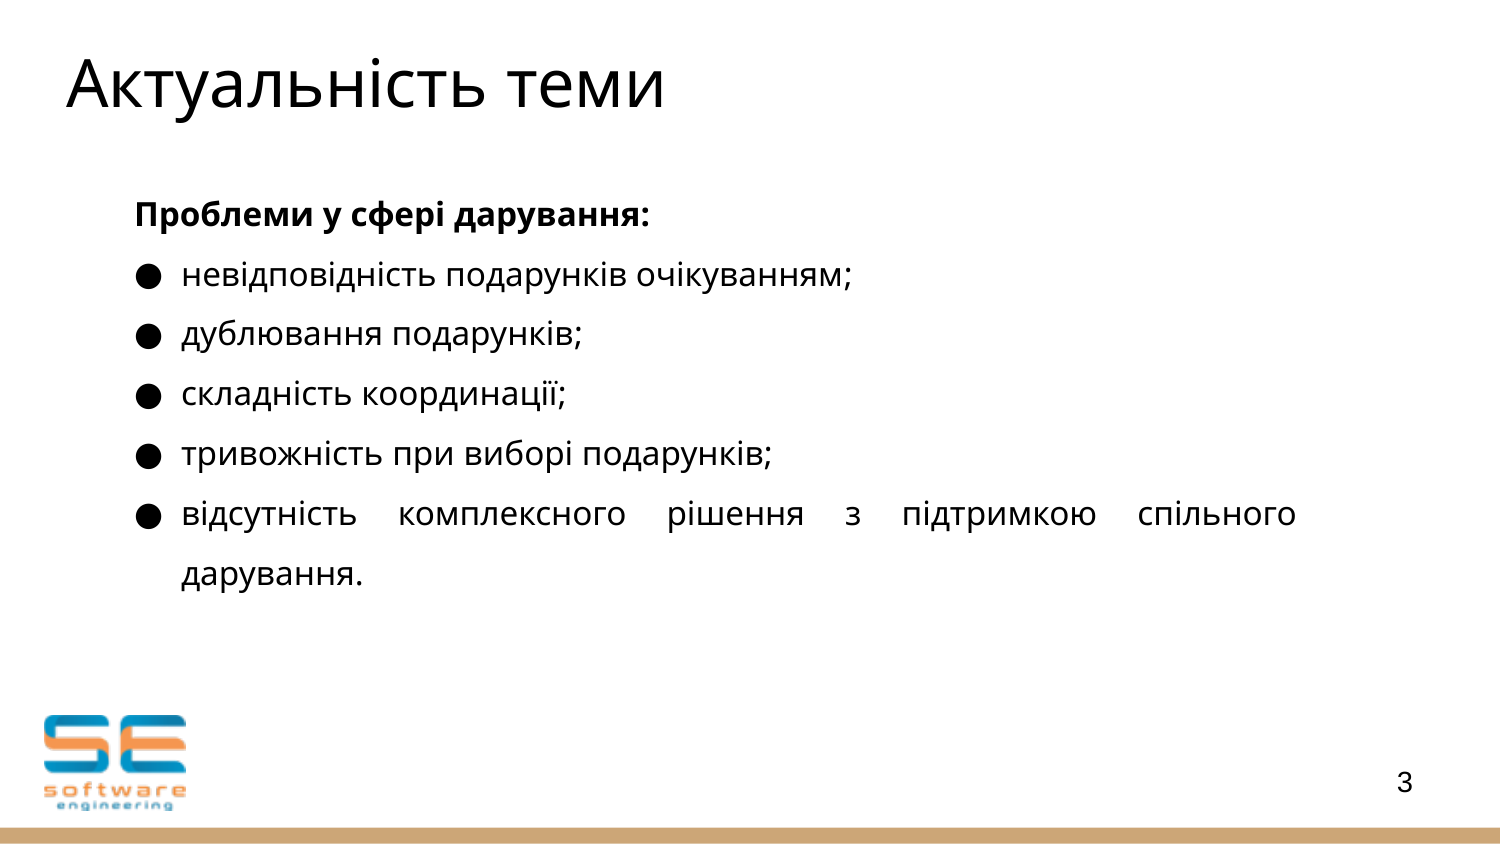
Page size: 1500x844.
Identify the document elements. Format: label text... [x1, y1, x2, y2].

picture [43, 714, 186, 811]
list Проблеми у сфері дарування: невідповідність подарунків очікуванням; дублювання подарунків; складність координації; тривожність при виборі подарунків; відсутність комплексного рішення з підтримкою спільного дарування. [44, 157, 1314, 632]
title Актуальність теми [51, 0, 1449, 137]
text_box 3 [1382, 755, 1500, 806]
